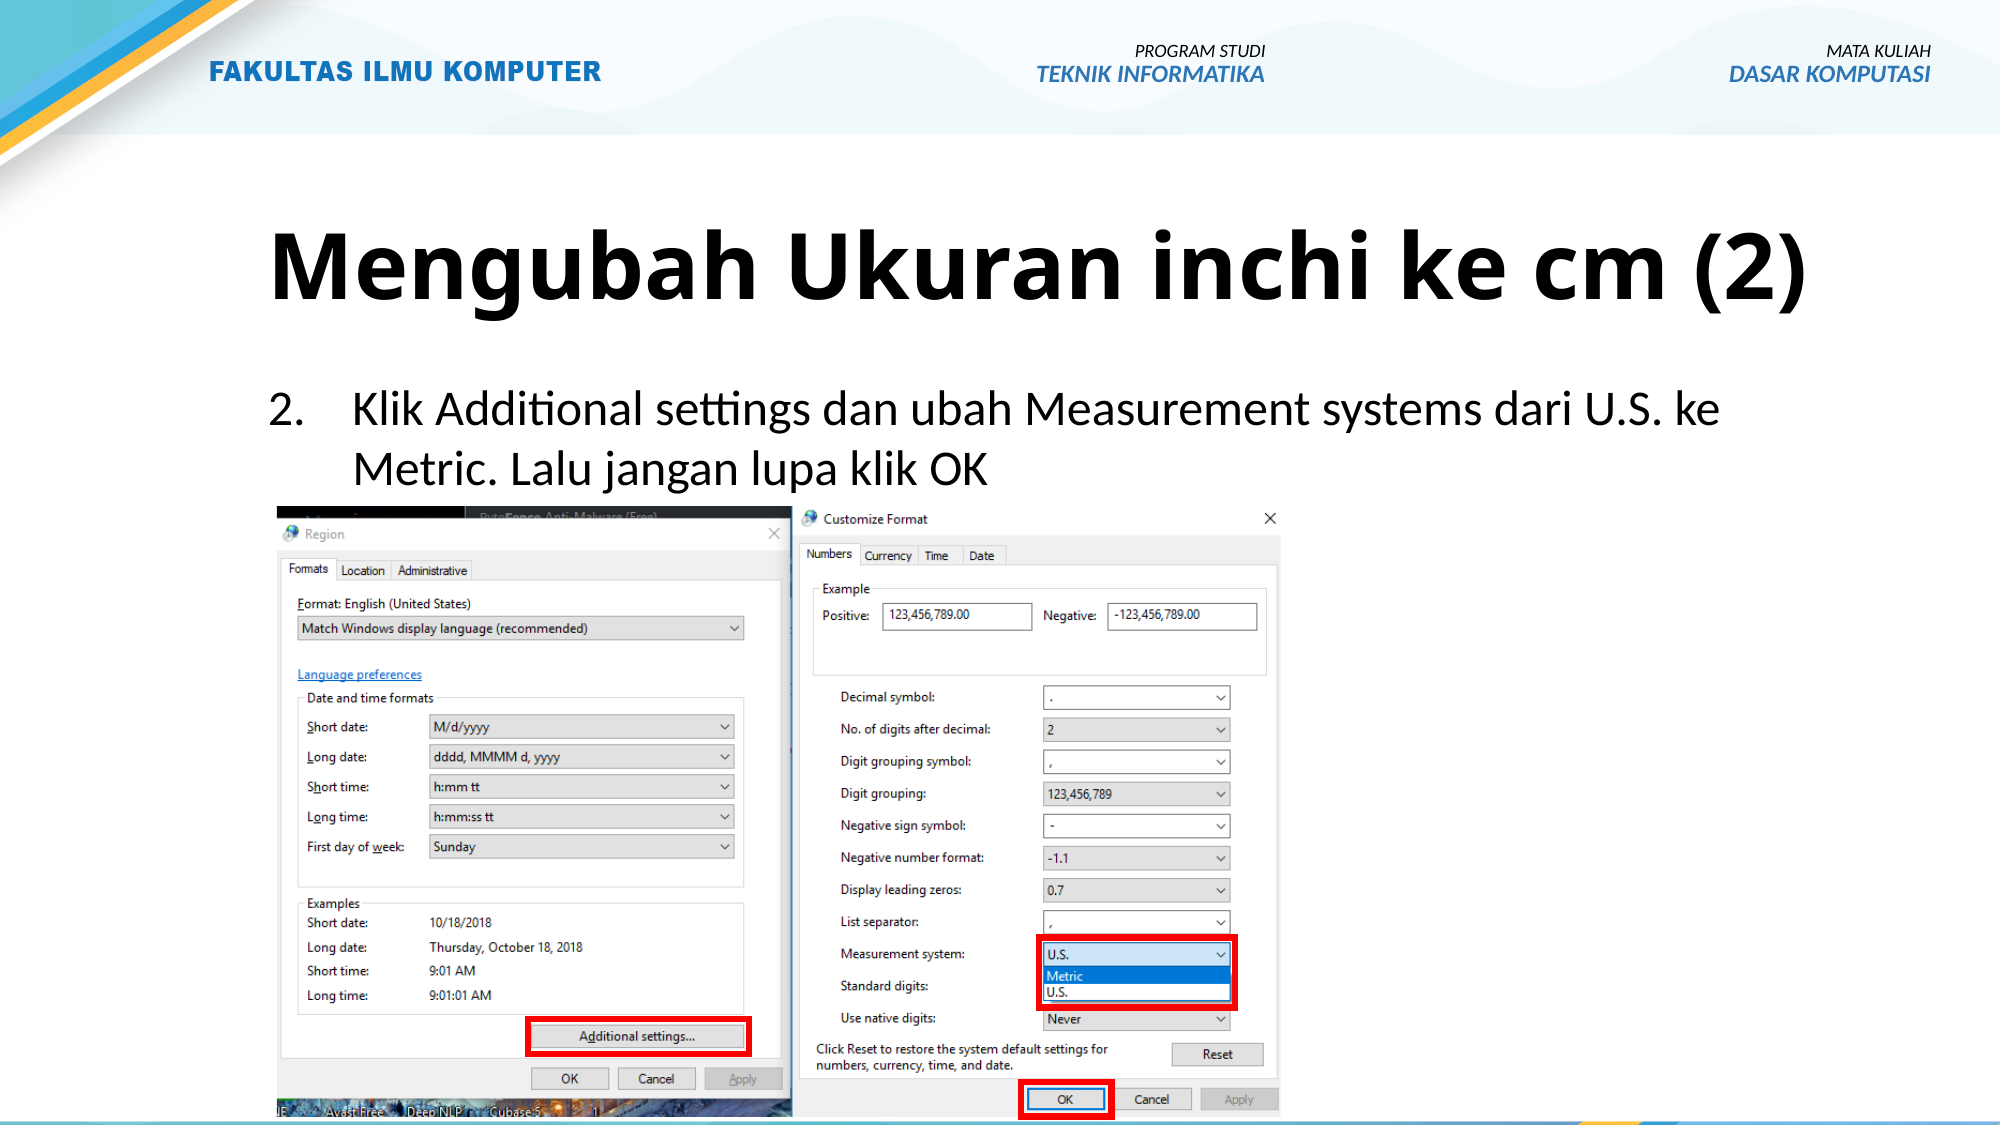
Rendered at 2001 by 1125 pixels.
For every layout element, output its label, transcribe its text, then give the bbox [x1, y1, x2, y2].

list Klik Additional settings dan ubah Measurement systems dari U.S. ke Metric. Lalu jangan lupa klik OK [252, 367, 1852, 1078]
picture [0, 0, 2000, 1125]
title Mengubah Ukuran inchi ke cm (2) [252, 204, 1852, 337]
text_box MATA KULIAH DASAR KOMPUTASI [1569, 33, 1946, 118]
text_box PROGRAM STUDI TEKNIK INFORMATIKA [904, 33, 1281, 118]
